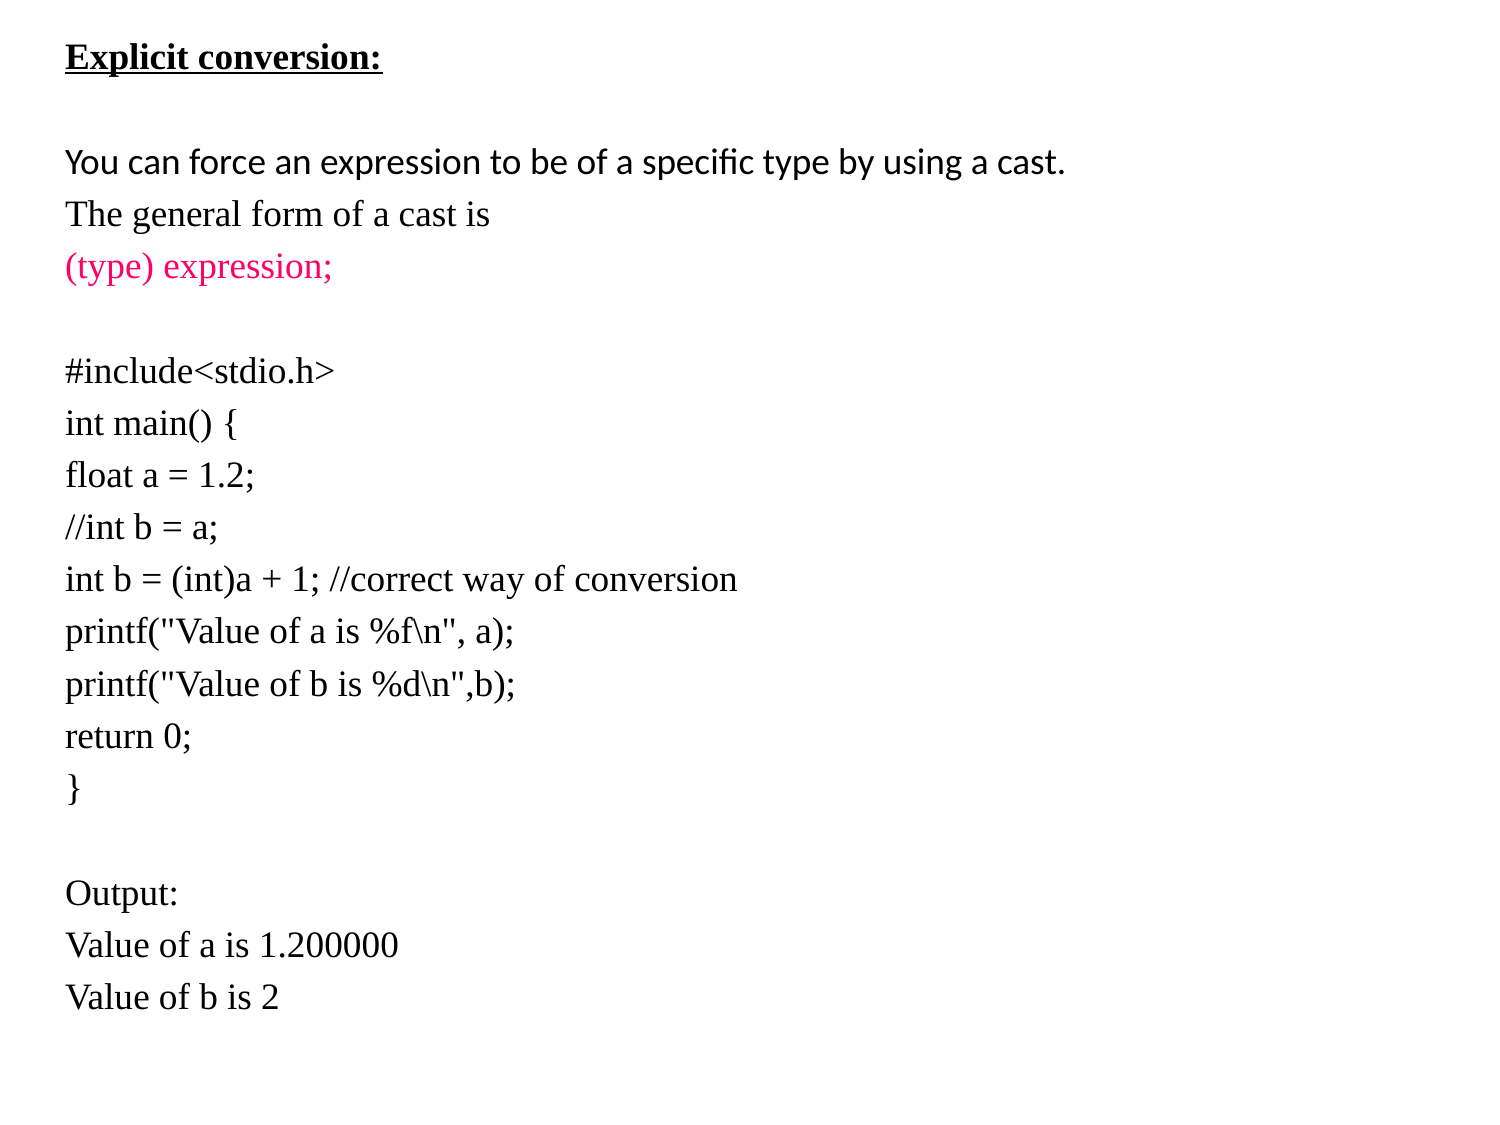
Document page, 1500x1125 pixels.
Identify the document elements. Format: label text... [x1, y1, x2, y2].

list Explicit conversion: You can force an expression to be of a specific type by using a cast. The general form of a cast is (type) expression; #include<stdio.h> int main() { float a = 1.2; //int b = a; int b = (int)a + 1; //correct way of conversion printf("Value of a is %f\n", a); printf("Value of b is %d\n",b); return 0; } Output: Value of a is 1.200000 Value of b is 2 [50, 24, 1463, 1075]
